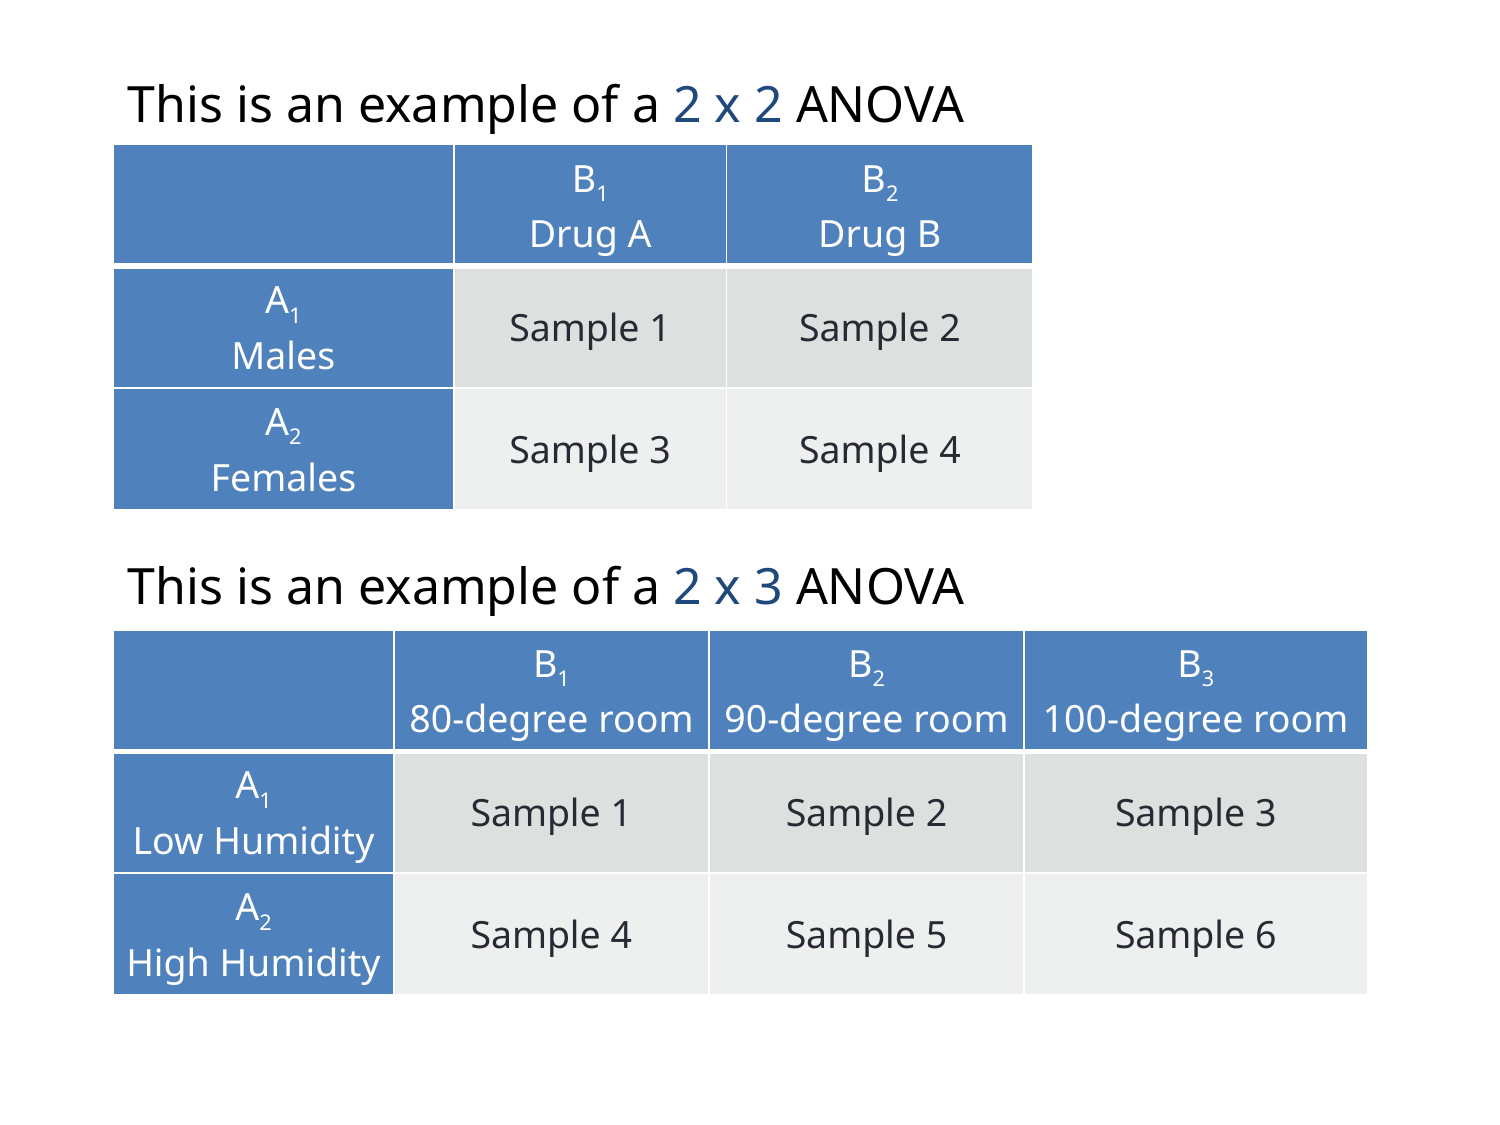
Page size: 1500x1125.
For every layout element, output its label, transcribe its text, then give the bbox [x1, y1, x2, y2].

text_box This is an example of a 2 x 3 ANOVA [113, 547, 1037, 622]
table_cell A1 Low Humidity [114, 754, 393, 872]
table_cell Sample 3 [455, 389, 726, 509]
table_cell A2 Females [114, 389, 453, 509]
table_cell Sample 5 [710, 874, 1023, 994]
table_cell Sample 4 [727, 389, 1032, 509]
table_header [114, 145, 453, 263]
table_header B1 80-degree room [395, 631, 708, 749]
table_cell Sample 6 [1025, 874, 1367, 994]
table_cell Sample 1 [455, 269, 726, 387]
table_cell A2 High Humidity [114, 874, 393, 994]
table_cell Sample 3 [1025, 754, 1367, 872]
table_header B3 100-degree room [1025, 631, 1367, 749]
table_header [114, 631, 393, 749]
table_header B2 90-degree room [710, 631, 1023, 749]
table_cell A1 Males [114, 269, 453, 387]
table_header B2 Drug B [727, 145, 1032, 263]
table_cell Sample 4 [395, 874, 708, 994]
text_box This is an example of a 2 x 2 ANOVA [113, 64, 1034, 140]
table_cell Sample 1 [395, 754, 708, 872]
table_cell Sample 2 [710, 754, 1023, 872]
table_cell Sample 2 [727, 269, 1032, 387]
table_header B1 Drug A [455, 145, 726, 263]
